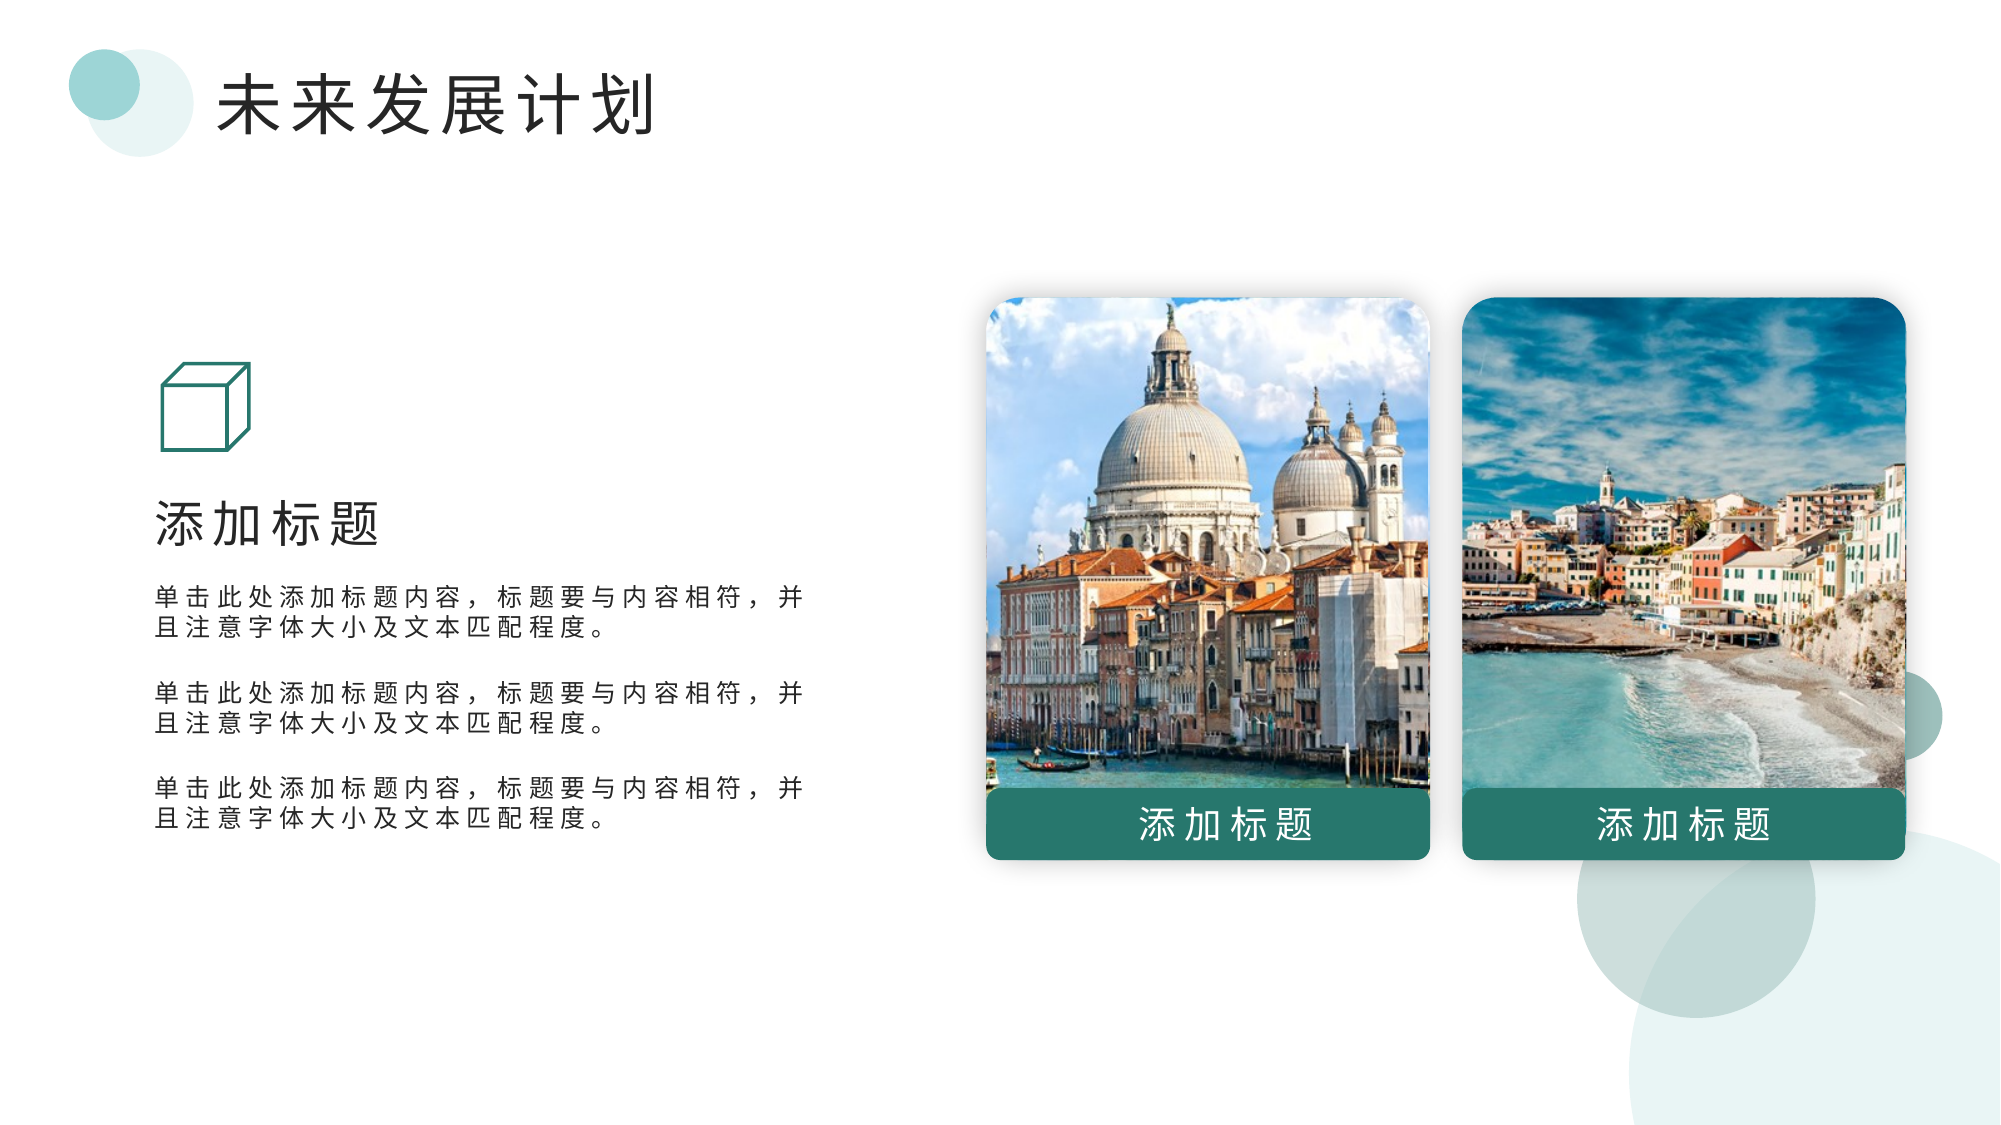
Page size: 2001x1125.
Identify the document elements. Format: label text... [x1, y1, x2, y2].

text_box 单击此处添加标题内容，标题要与内容相符，并且注意字体大小及文本匹配程度。 [139, 574, 832, 649]
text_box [68, 49, 194, 157]
text_box 单击此处添加标题内容，标题要与内容相符，并且注意字体大小及文本匹配程度。 [139, 765, 832, 841]
text_box 添加标题 [139, 485, 455, 560]
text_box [1577, 670, 2000, 1125]
text_box 未来发展计划 [200, 55, 728, 150]
text_box 单击此处添加标题内容，标题要与内容相符，并且注意字体大小及文本匹配程度。 [139, 669, 832, 745]
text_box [1462, 297, 1907, 861]
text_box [986, 297, 1431, 861]
text_box [161, 362, 250, 452]
